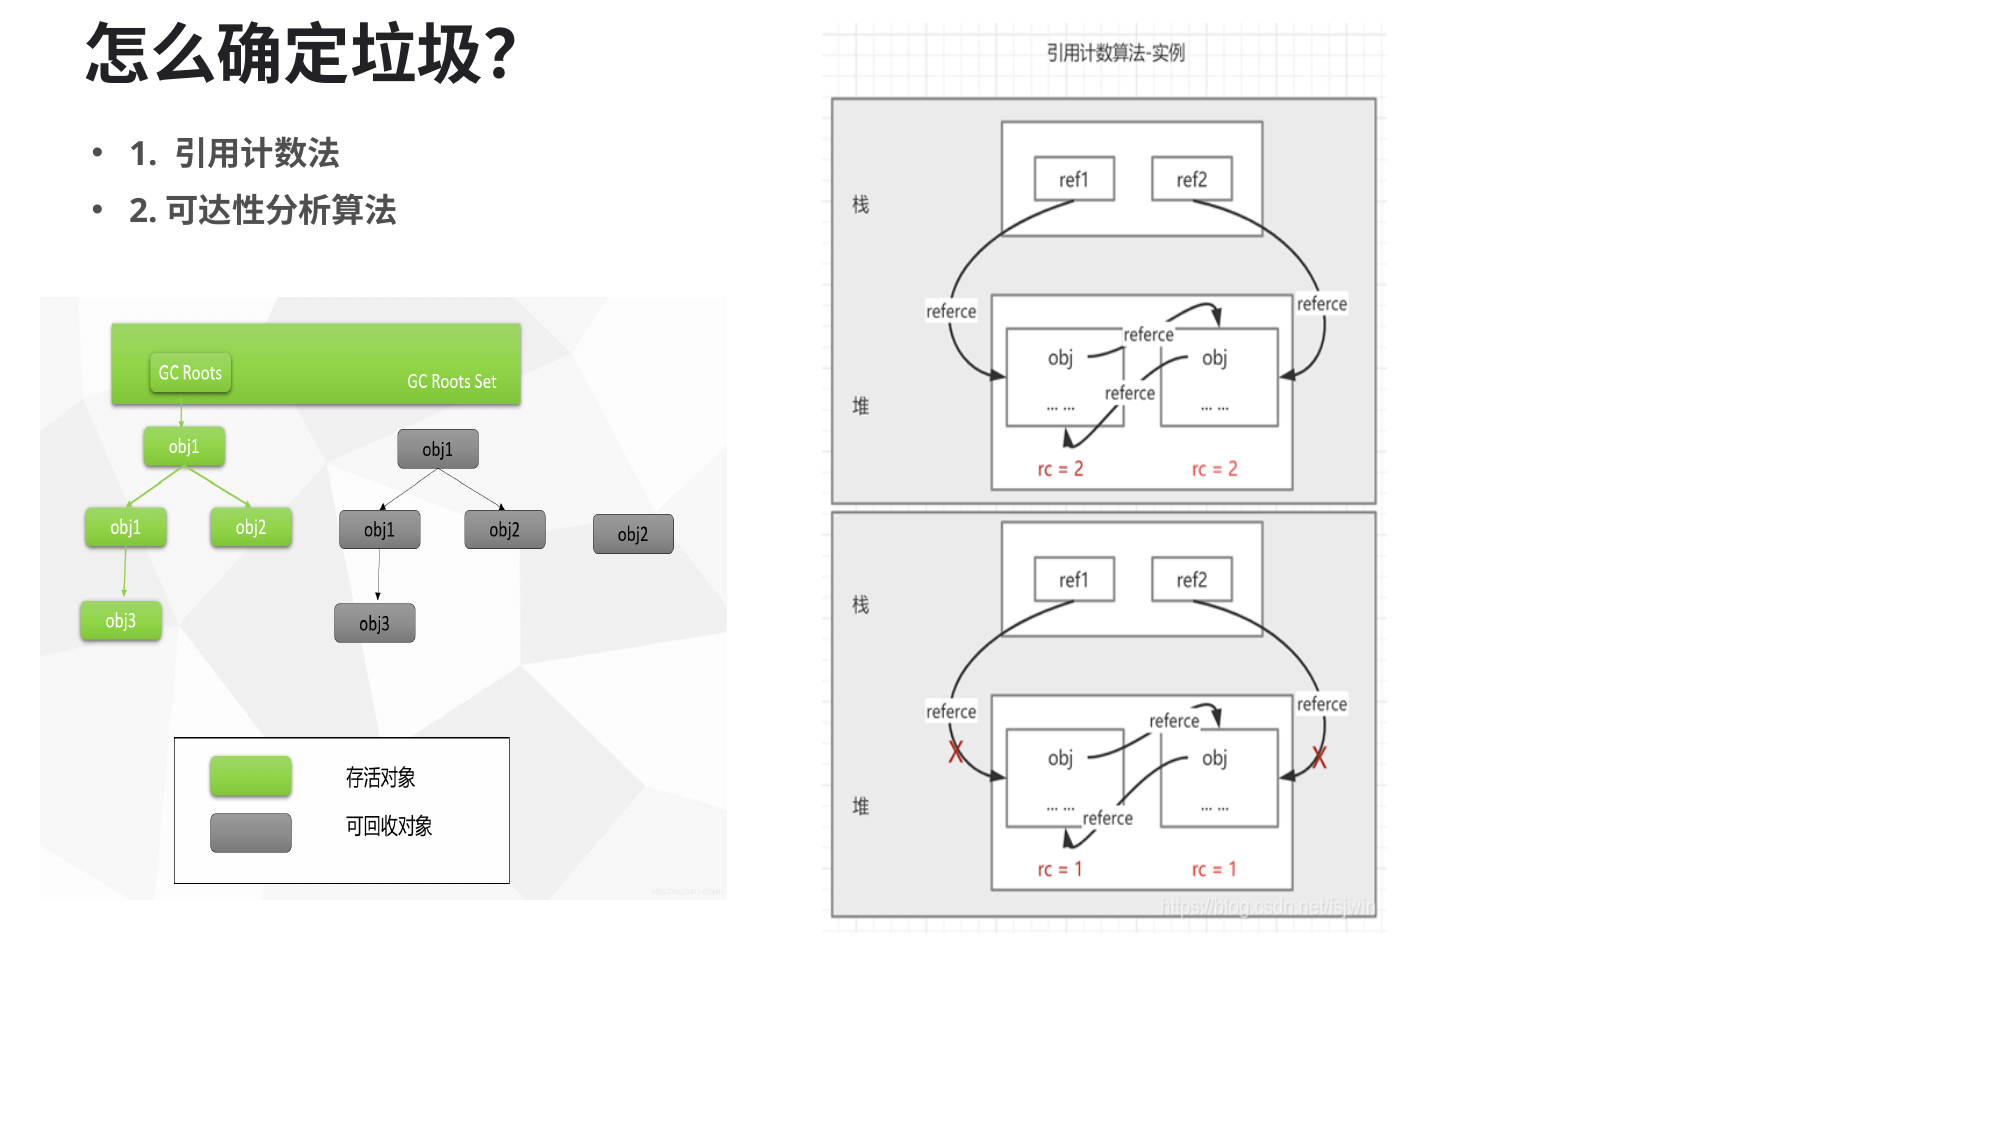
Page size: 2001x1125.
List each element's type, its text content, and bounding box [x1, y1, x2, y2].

picture [40, 297, 727, 900]
list 1. 引用计数法 2.可达性分析算法 [76, 129, 1863, 1014]
picture [822, 23, 1387, 933]
title 怎么确定垃圾？ [68, 11, 755, 103]
